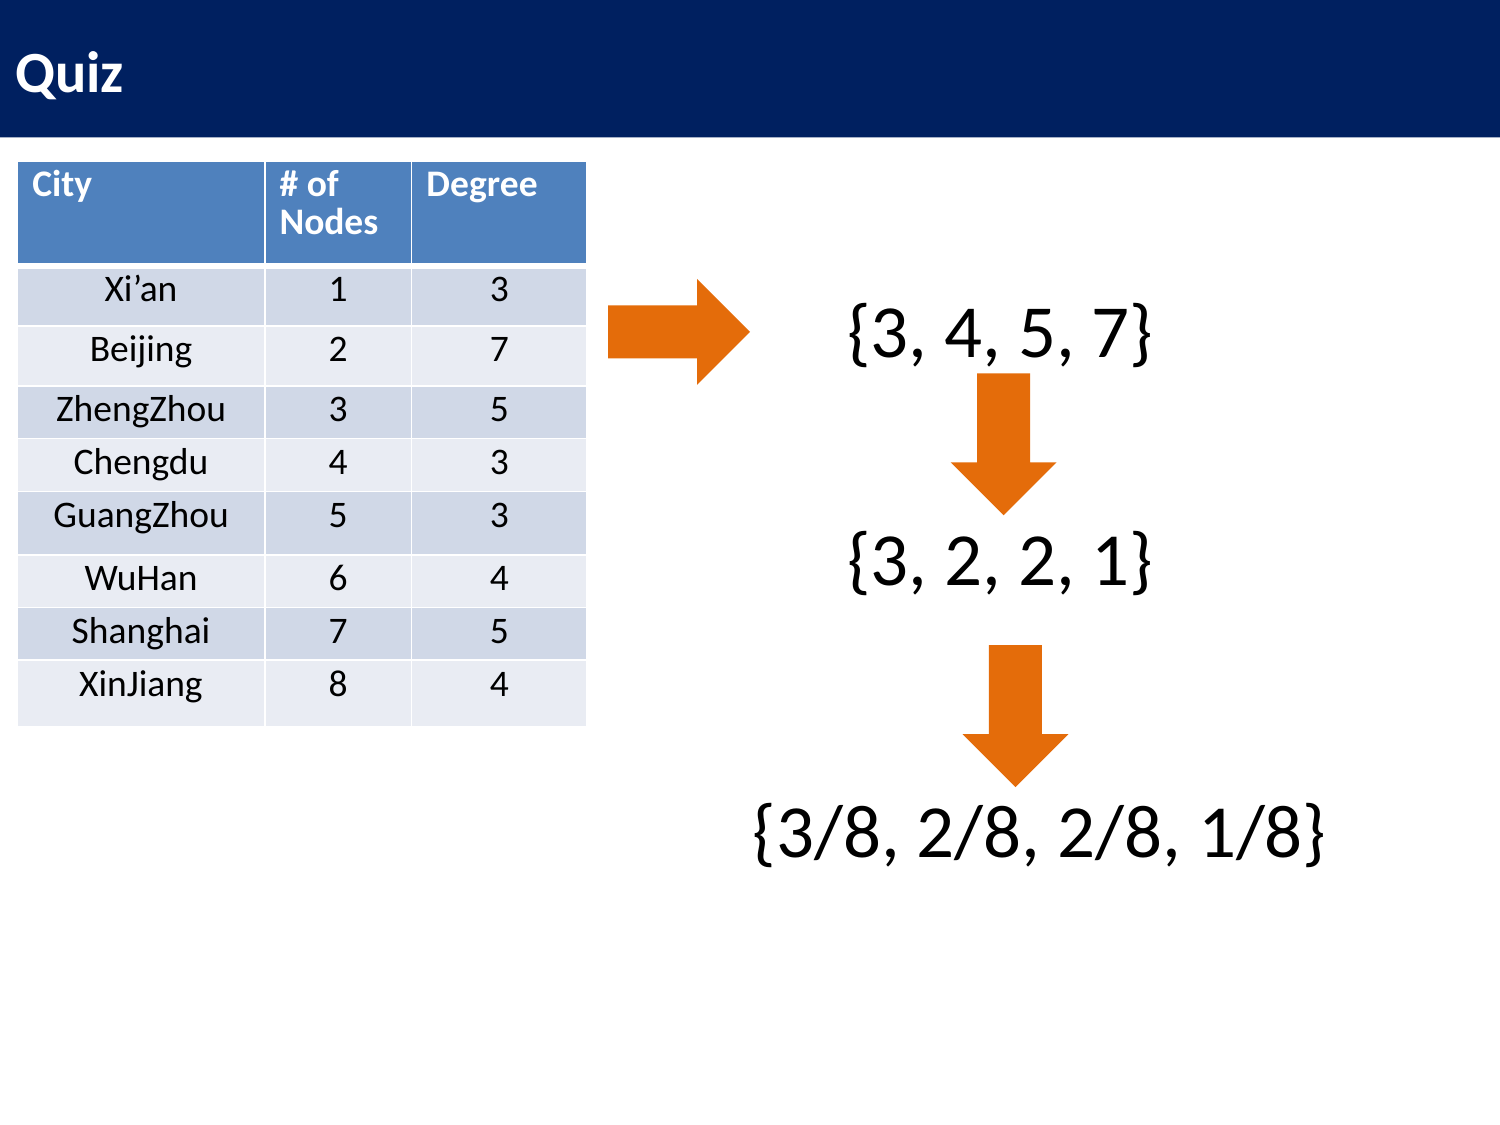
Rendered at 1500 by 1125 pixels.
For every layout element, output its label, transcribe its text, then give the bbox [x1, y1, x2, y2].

text_box [606, 277, 753, 387]
table_cell 4 [412, 556, 586, 607]
table_cell Xi’an [18, 269, 264, 325]
table_cell 7 [412, 327, 586, 385]
table_cell 6 [266, 556, 411, 607]
text_box [948, 371, 1059, 518]
title Quiz [0, 0, 1500, 138]
text_box {3, 4, 5, 7} [832, 275, 1375, 381]
table_cell 5 [412, 387, 586, 438]
table_cell 3 [266, 387, 411, 438]
table_cell XinJiang [18, 661, 264, 726]
table_cell GuangZhou [18, 492, 264, 554]
table_header City [18, 162, 264, 263]
text_box {3/8, 2/8, 2/8, 1/8} [738, 775, 1359, 880]
table_cell 5 [266, 492, 411, 554]
table_cell 5 [412, 608, 586, 659]
table_header Degree [412, 162, 586, 263]
table_cell 4 [412, 661, 586, 726]
table_header # of Nodes [266, 162, 411, 263]
table_cell 2 [266, 327, 411, 385]
table_cell WuHan [18, 556, 264, 607]
table_cell 3 [412, 439, 586, 491]
table_cell Chengdu [18, 439, 264, 491]
table_cell 3 [412, 492, 586, 554]
table_cell 8 [266, 661, 411, 726]
table_cell ZhengZhou [18, 387, 264, 438]
table_cell 3 [412, 269, 586, 325]
table_cell 1 [266, 269, 411, 325]
table_cell Shanghai [18, 608, 264, 659]
table_cell 7 [266, 608, 411, 659]
text_box {3, 2, 2, 1} [832, 503, 1375, 609]
table_cell 4 [266, 439, 411, 491]
text_box [960, 643, 1071, 790]
table_cell Beijing [18, 327, 264, 385]
